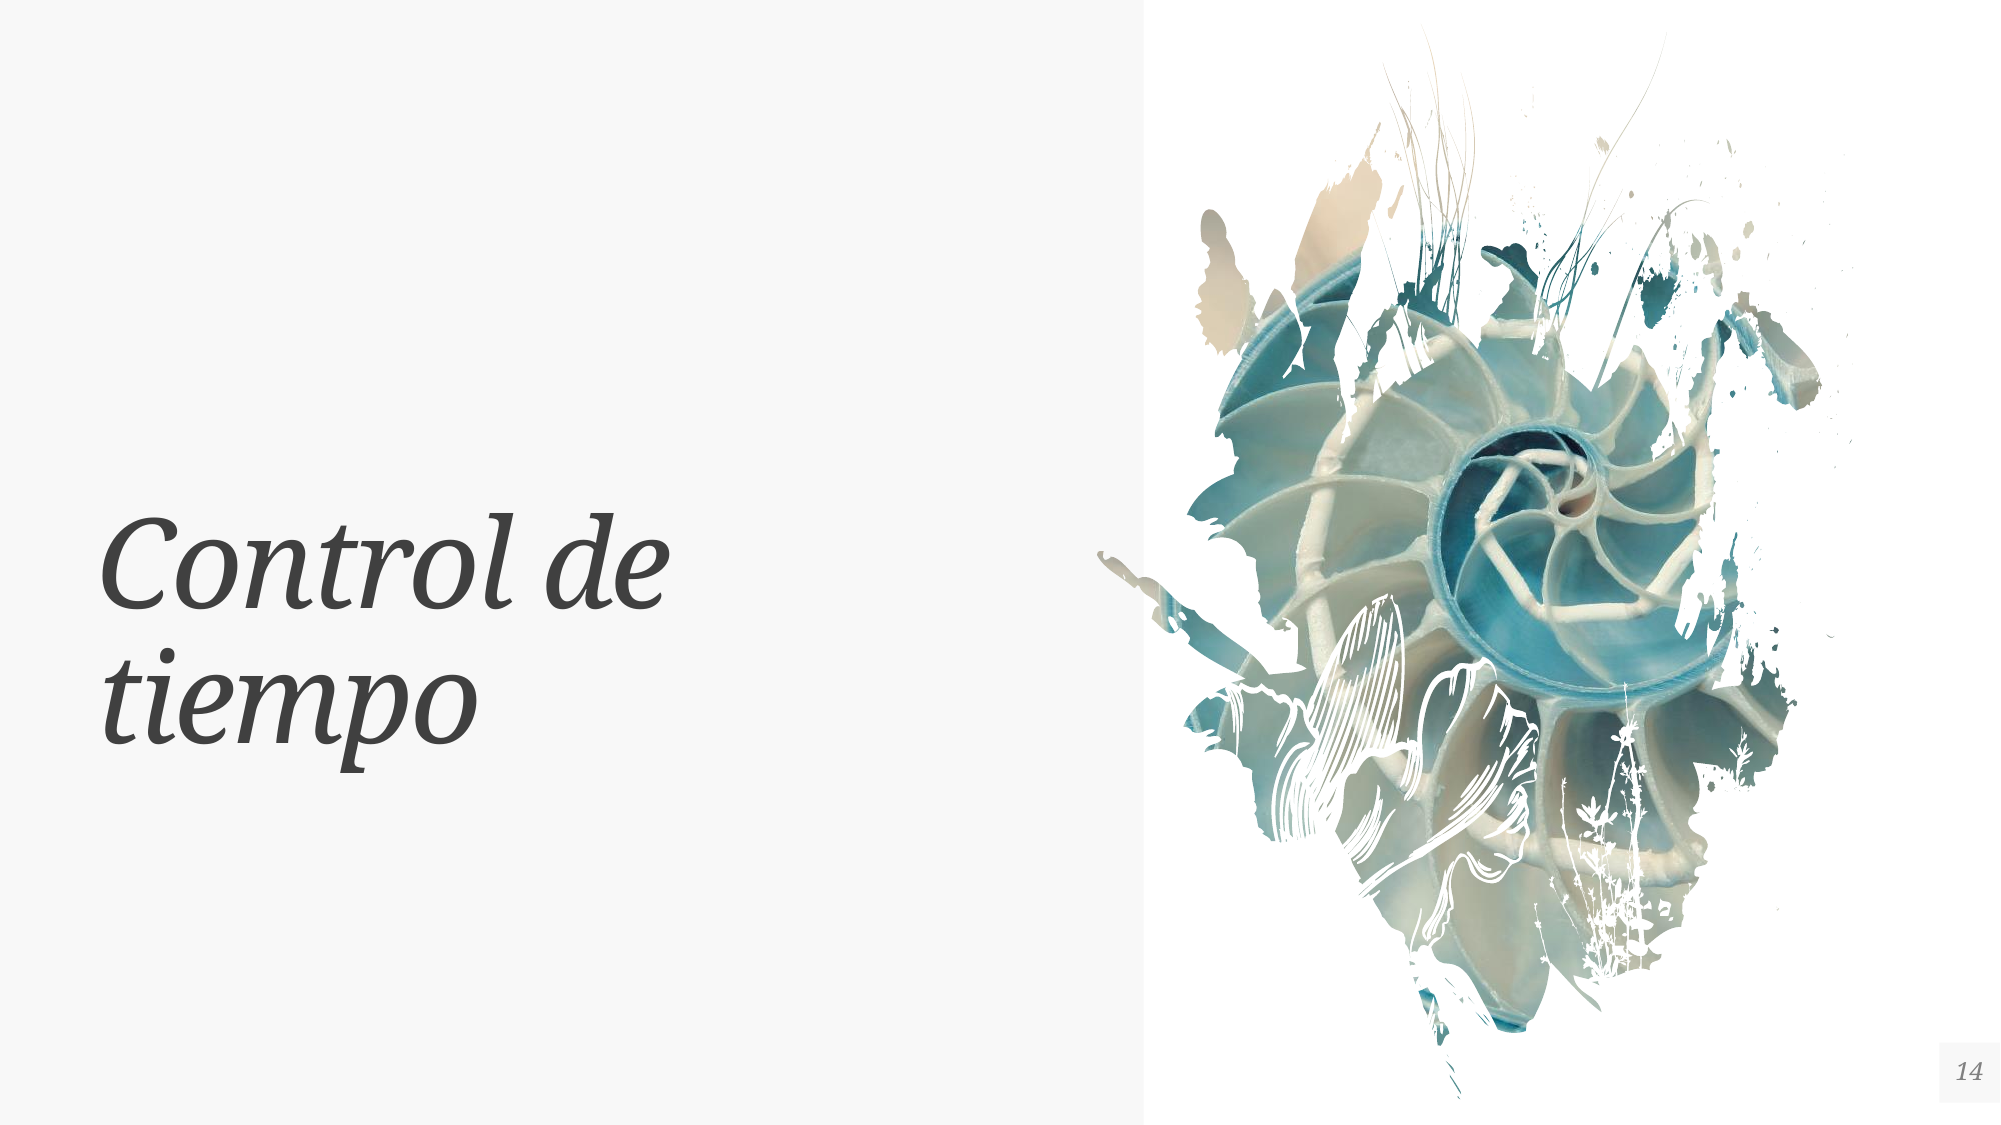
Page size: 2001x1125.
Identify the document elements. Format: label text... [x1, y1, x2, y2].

slide_number 14 [1939, 1042, 2000, 1103]
picture [1096, 23, 1854, 1100]
title Control de tiempo [0, 0, 1144, 1125]
